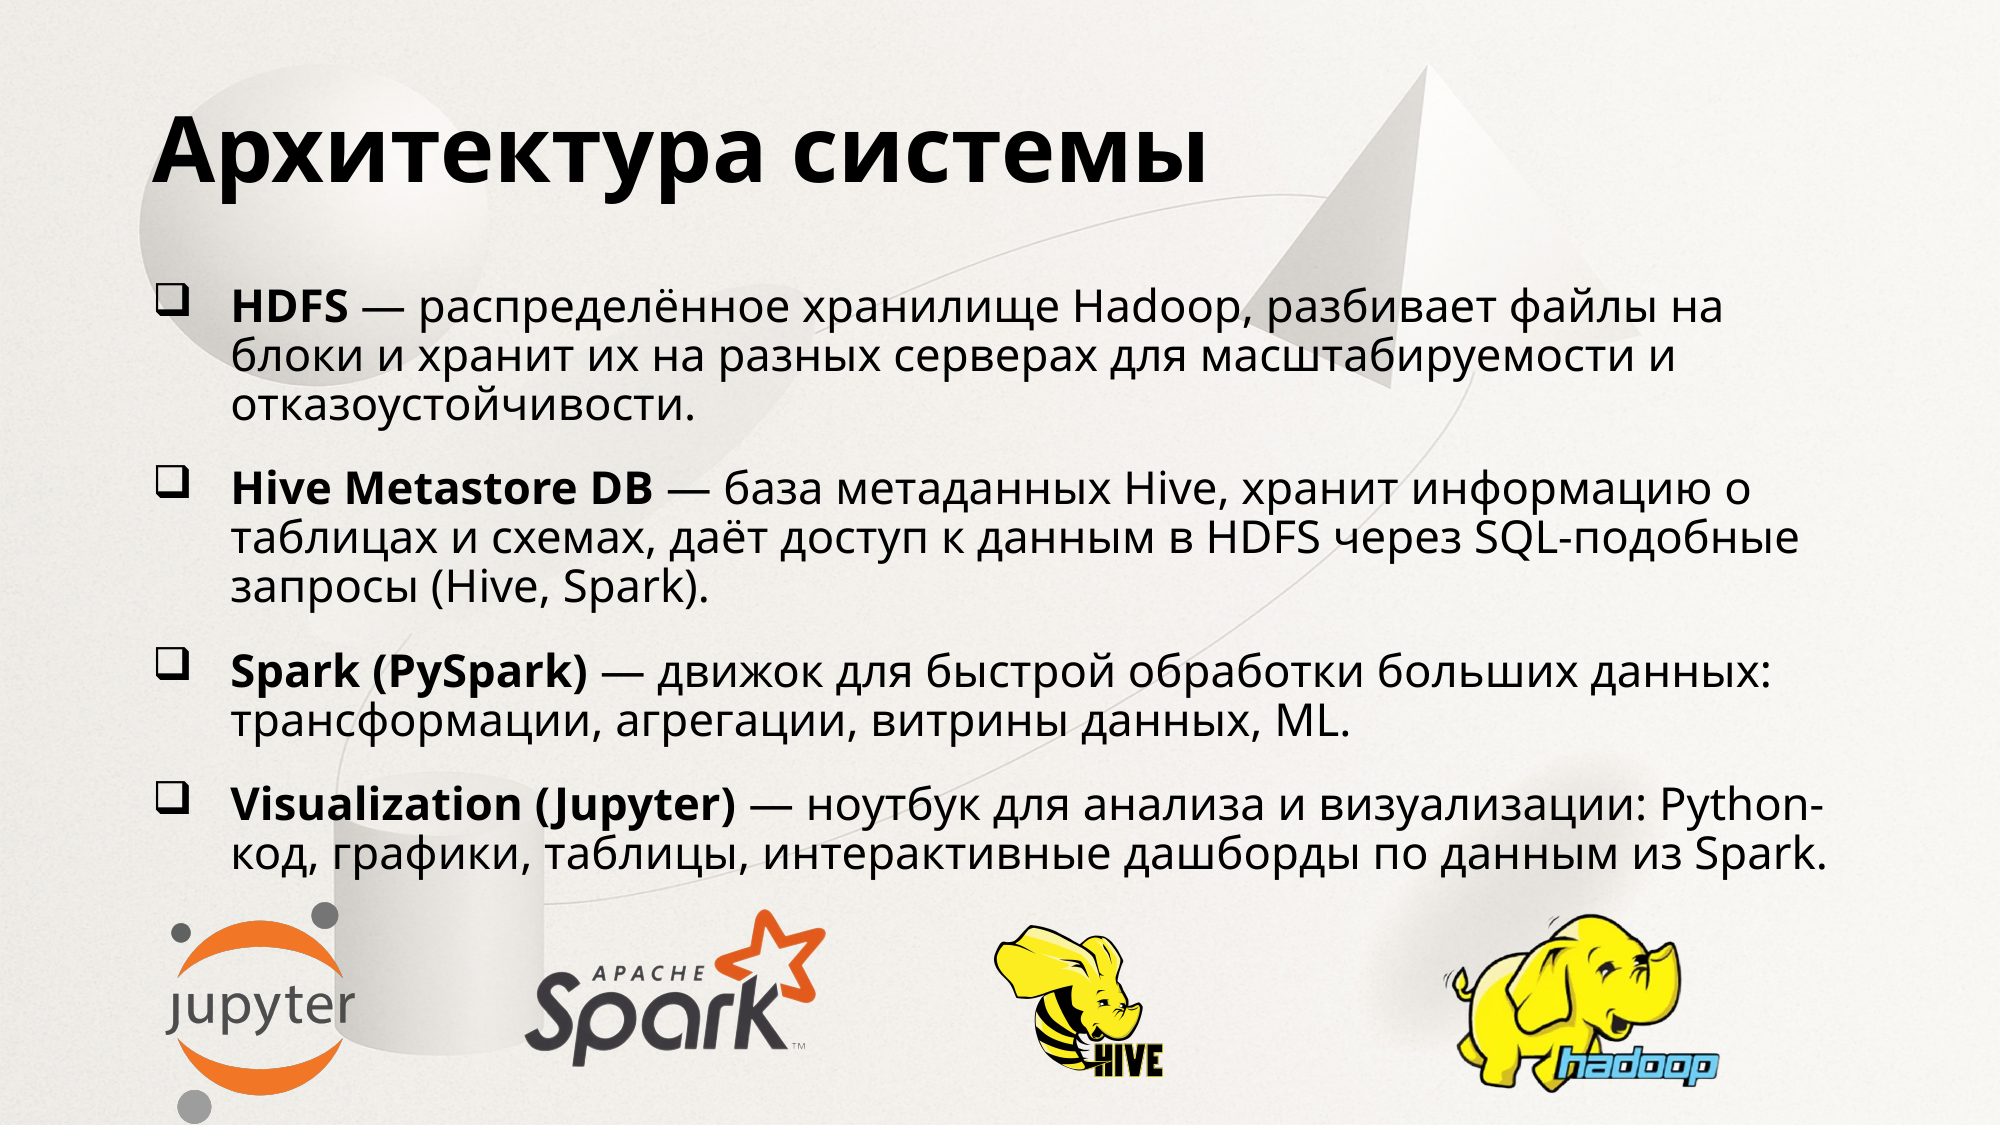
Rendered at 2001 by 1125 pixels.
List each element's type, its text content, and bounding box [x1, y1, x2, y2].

list HDFS — распределённое хранилище Hadoop, разбивает файлы на блоки и хранит их на разных серверах для масштабируемости и отказоустойчивости. Hive Metastore DB — база метаданных Hive, хранит информацию о таблицах и схемах, даёт доступ к данным в HDFS через SQL-подобные запросы (Hive, Spark). Spark (PySpark) — движок для быстрой обработки больших данных: трансформации, агрегации, витрины данных, ML. Visualization (Jupyter) — ноутбук для анализа и визуализации: Python-код, графики, таблицы, интерактивные дашборды по данным из Spark. [137, 186, 1863, 900]
picture [0, 0, 2001, 1125]
title Архитектура системы [137, 44, 1863, 186]
